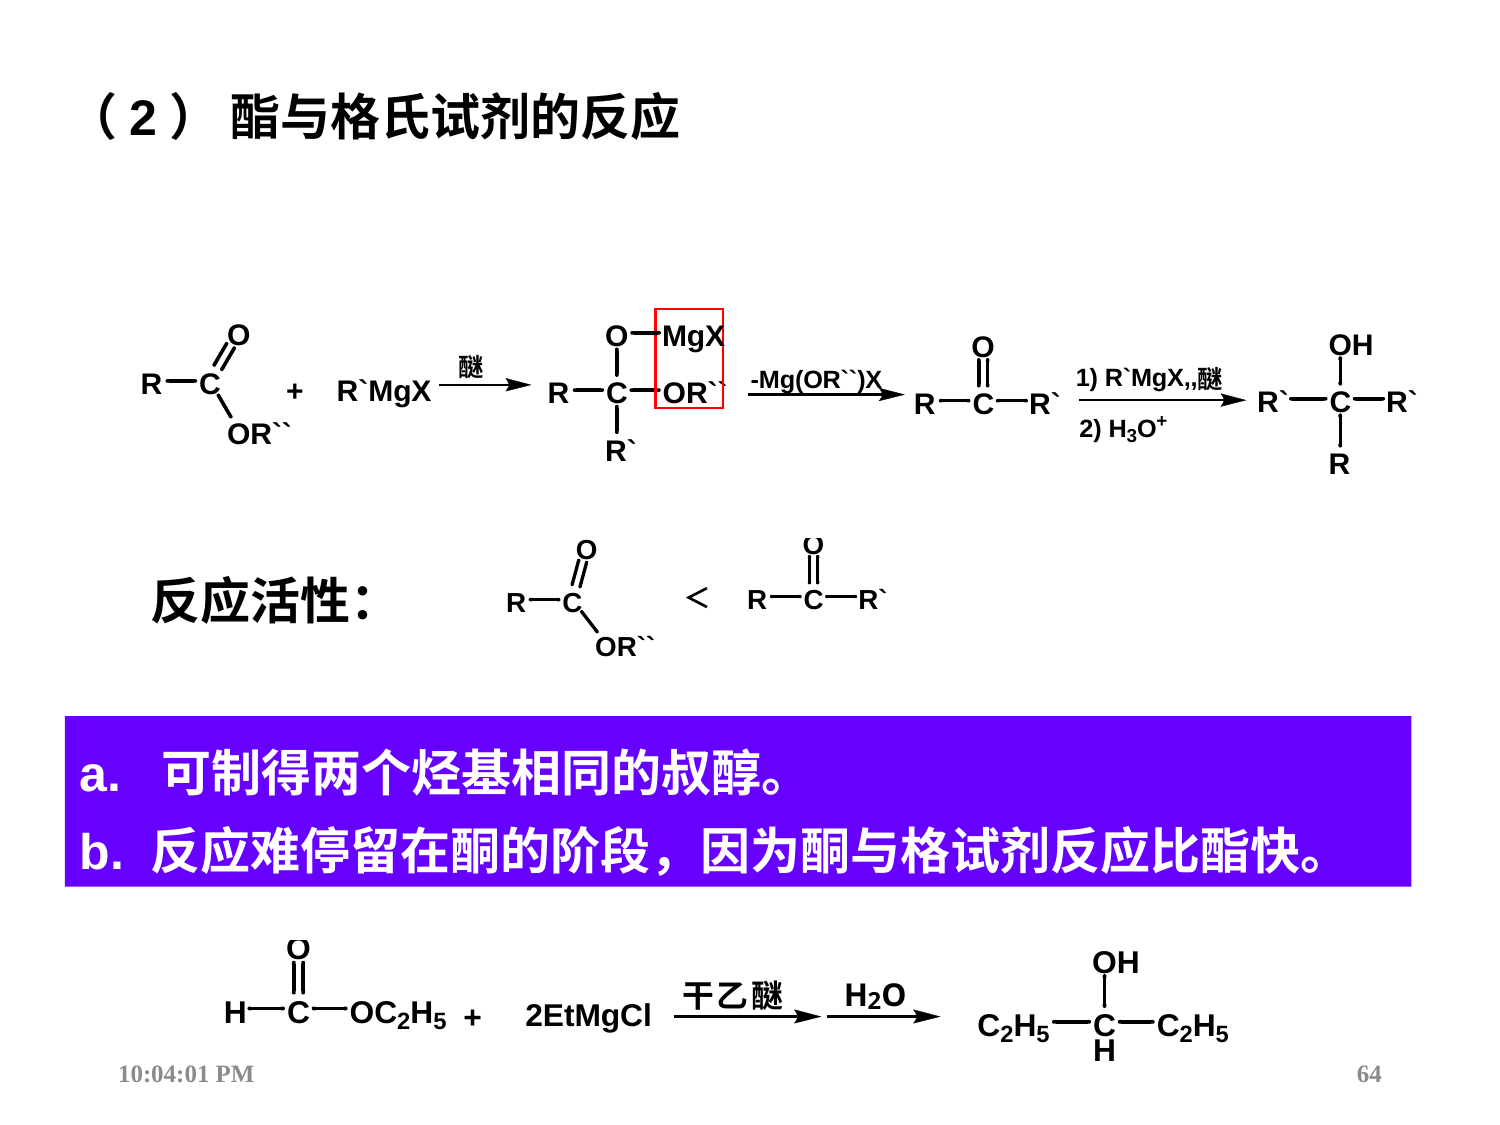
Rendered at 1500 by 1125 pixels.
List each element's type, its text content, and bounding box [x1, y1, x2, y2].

text_box （2） 酯与格氏试剂的反应 [53, 78, 716, 153]
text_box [218, 940, 1235, 1076]
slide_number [103, 1042, 441, 1103]
slide_number 64 [1059, 1042, 1397, 1103]
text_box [135, 302, 1424, 479]
text_box 反应活性： [135, 562, 501, 638]
text_box a. 可制得两个烃基相同的叔醇。 b. 反应难停留在酮的阶段，因为酮与格试剂反应比酯快。 [64, 716, 1412, 887]
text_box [501, 538, 892, 671]
